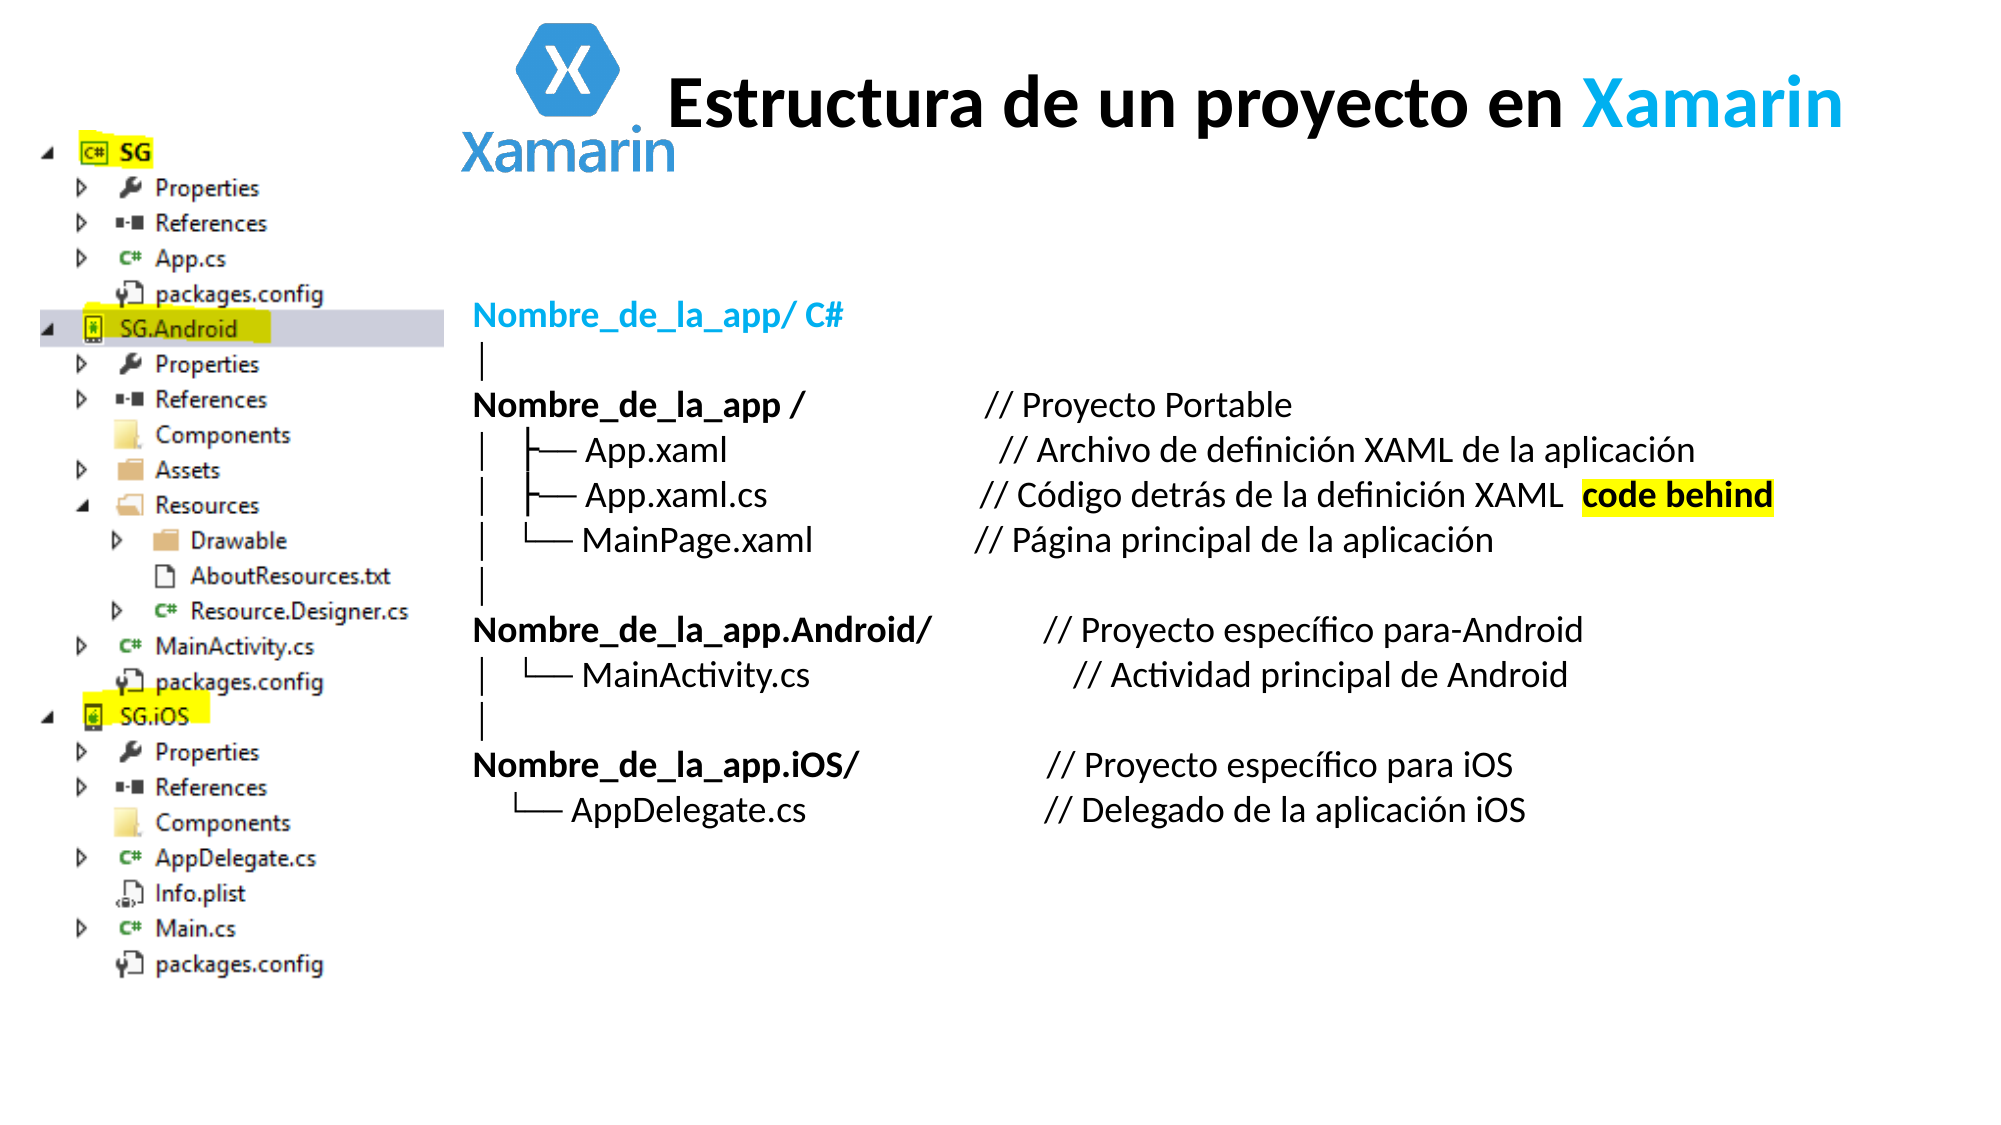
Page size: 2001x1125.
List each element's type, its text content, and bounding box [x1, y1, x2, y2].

text_box Nombre_de_la_app/ C# │ Nombre_de_la_app / // Proyecto Portable │ ├── App.xaml // Archivo de definición XAML de la aplicación │ ├── App.xaml.cs // Código detrás de la definición XAML code behind │ └── MainPage.xaml // Página principal de la aplicación │ Nombre_de_la_app.Android/ // Proyecto específico para-Android │ └── MainActivity.cs // Actividad principal de Android │ Nombre_de_la_app.iOS/ // Proyecto específico para iOS └── AppDelegate.cs // Delegado de la aplicación iOS [457, 282, 1896, 837]
picture [40, 130, 444, 994]
text_box Estructura de un proyecto en Xamarin [677, 45, 1937, 150]
picture [458, 22, 677, 174]
